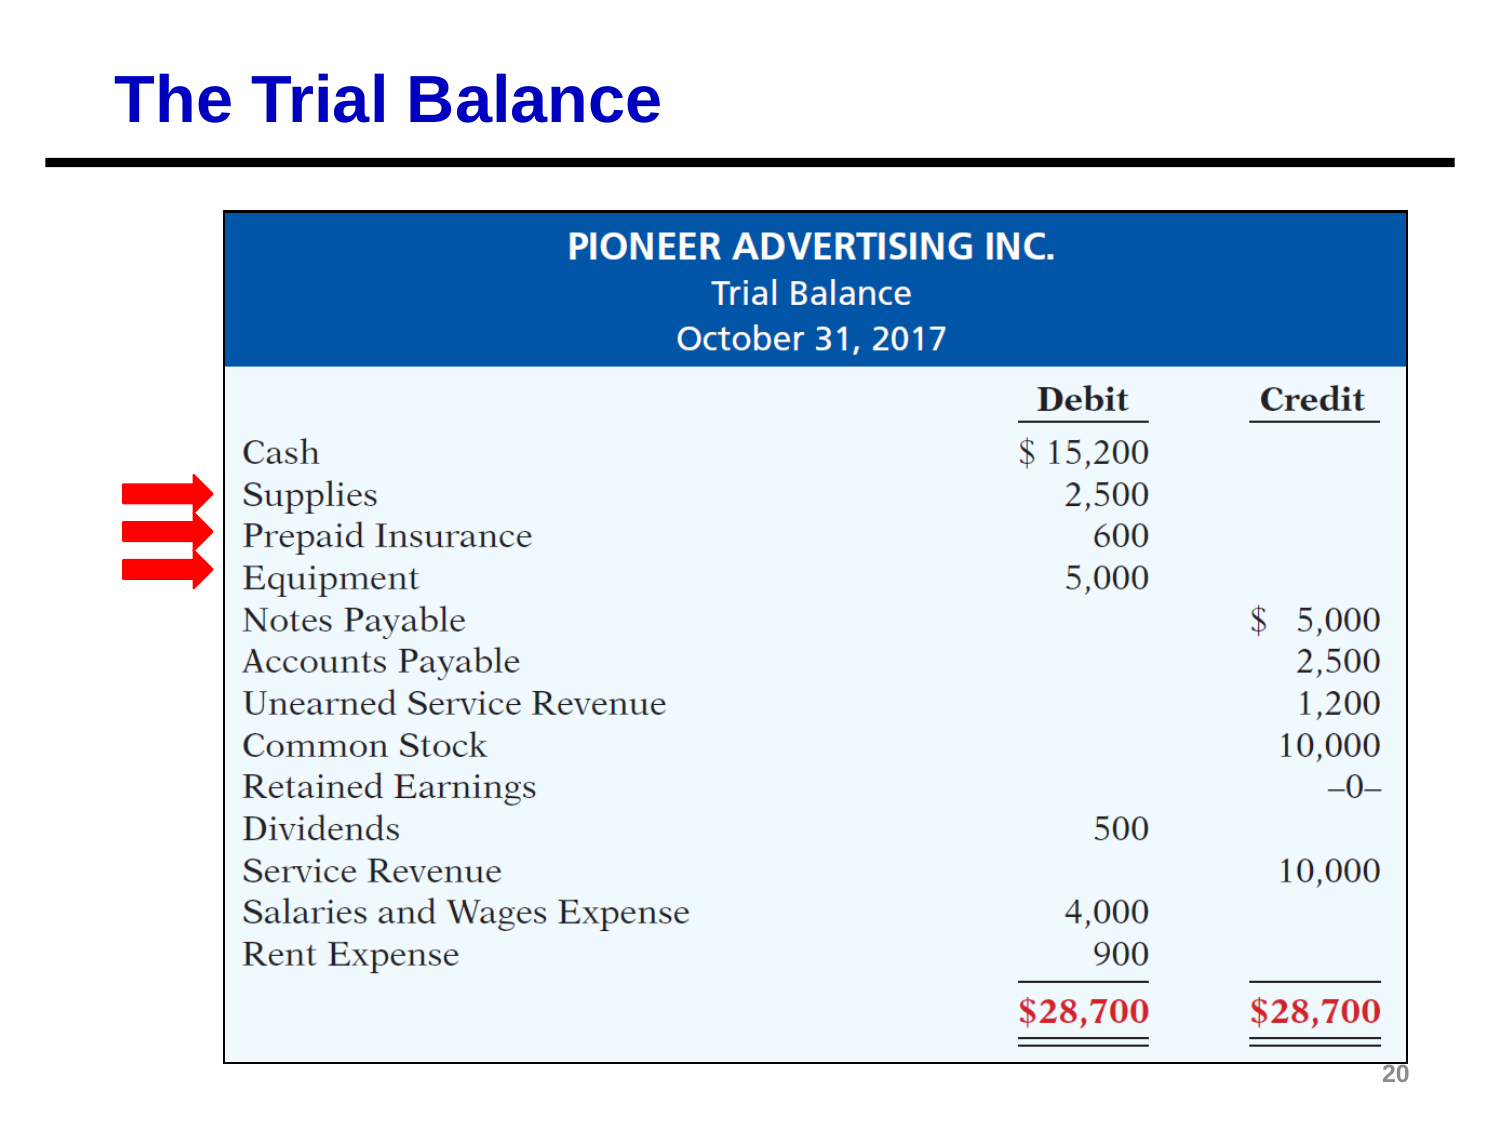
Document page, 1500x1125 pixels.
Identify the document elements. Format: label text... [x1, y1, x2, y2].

text_box [123, 474, 213, 513]
text_box [123, 550, 213, 589]
text_box The Trial Balance [99, 50, 1450, 142]
text_box [123, 512, 213, 550]
picture [224, 212, 1406, 1063]
slide_number 20 [1074, 1042, 1425, 1103]
